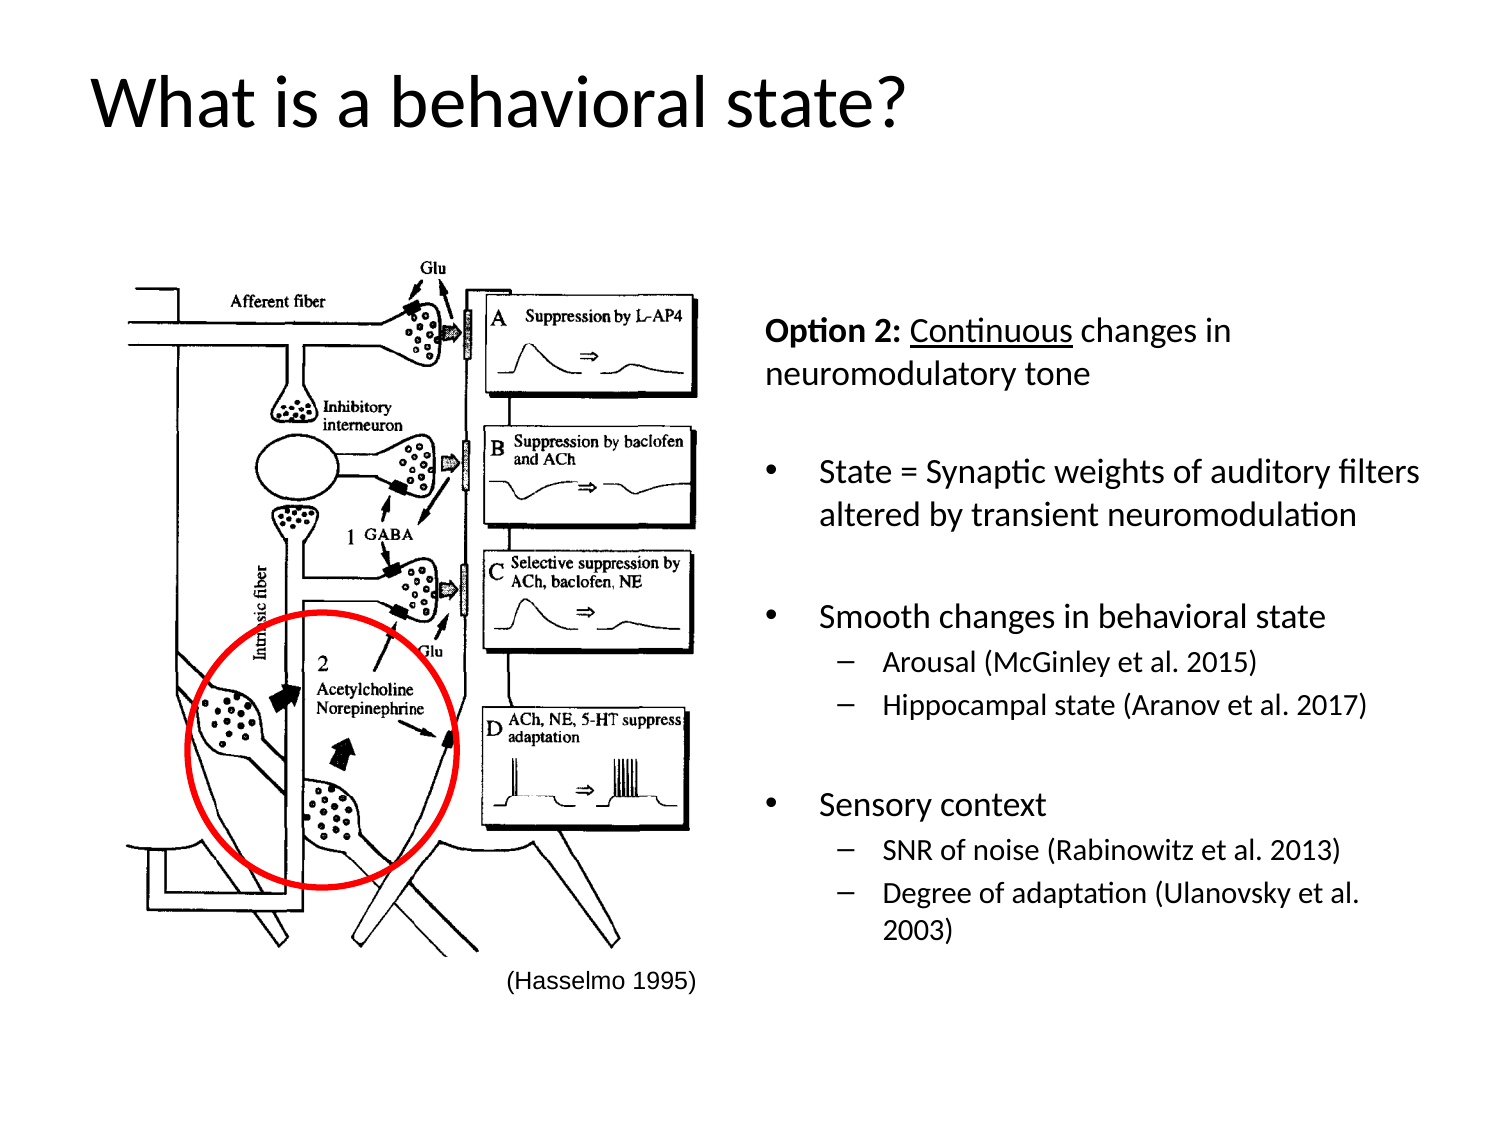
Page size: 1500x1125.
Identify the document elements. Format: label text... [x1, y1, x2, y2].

picture [116, 252, 713, 958]
title What is a behavioral state? [75, 45, 1425, 150]
list Option 2: Continuous changes in neuromodulatory tone State = Synaptic weights of auditory filters altered by transient neuromodulation Smooth changes in behavioral state Arousal (McGinley et al. 2015) Hippocampal state (Aranov et al. 2017) Sensory context SNR of noise (Rabinowitz et al. 2013) Degree of adaptation (Ulanovsky et al. 2003) [750, 299, 1450, 957]
text_box (Hasselmo 1995) [491, 962, 712, 1002]
